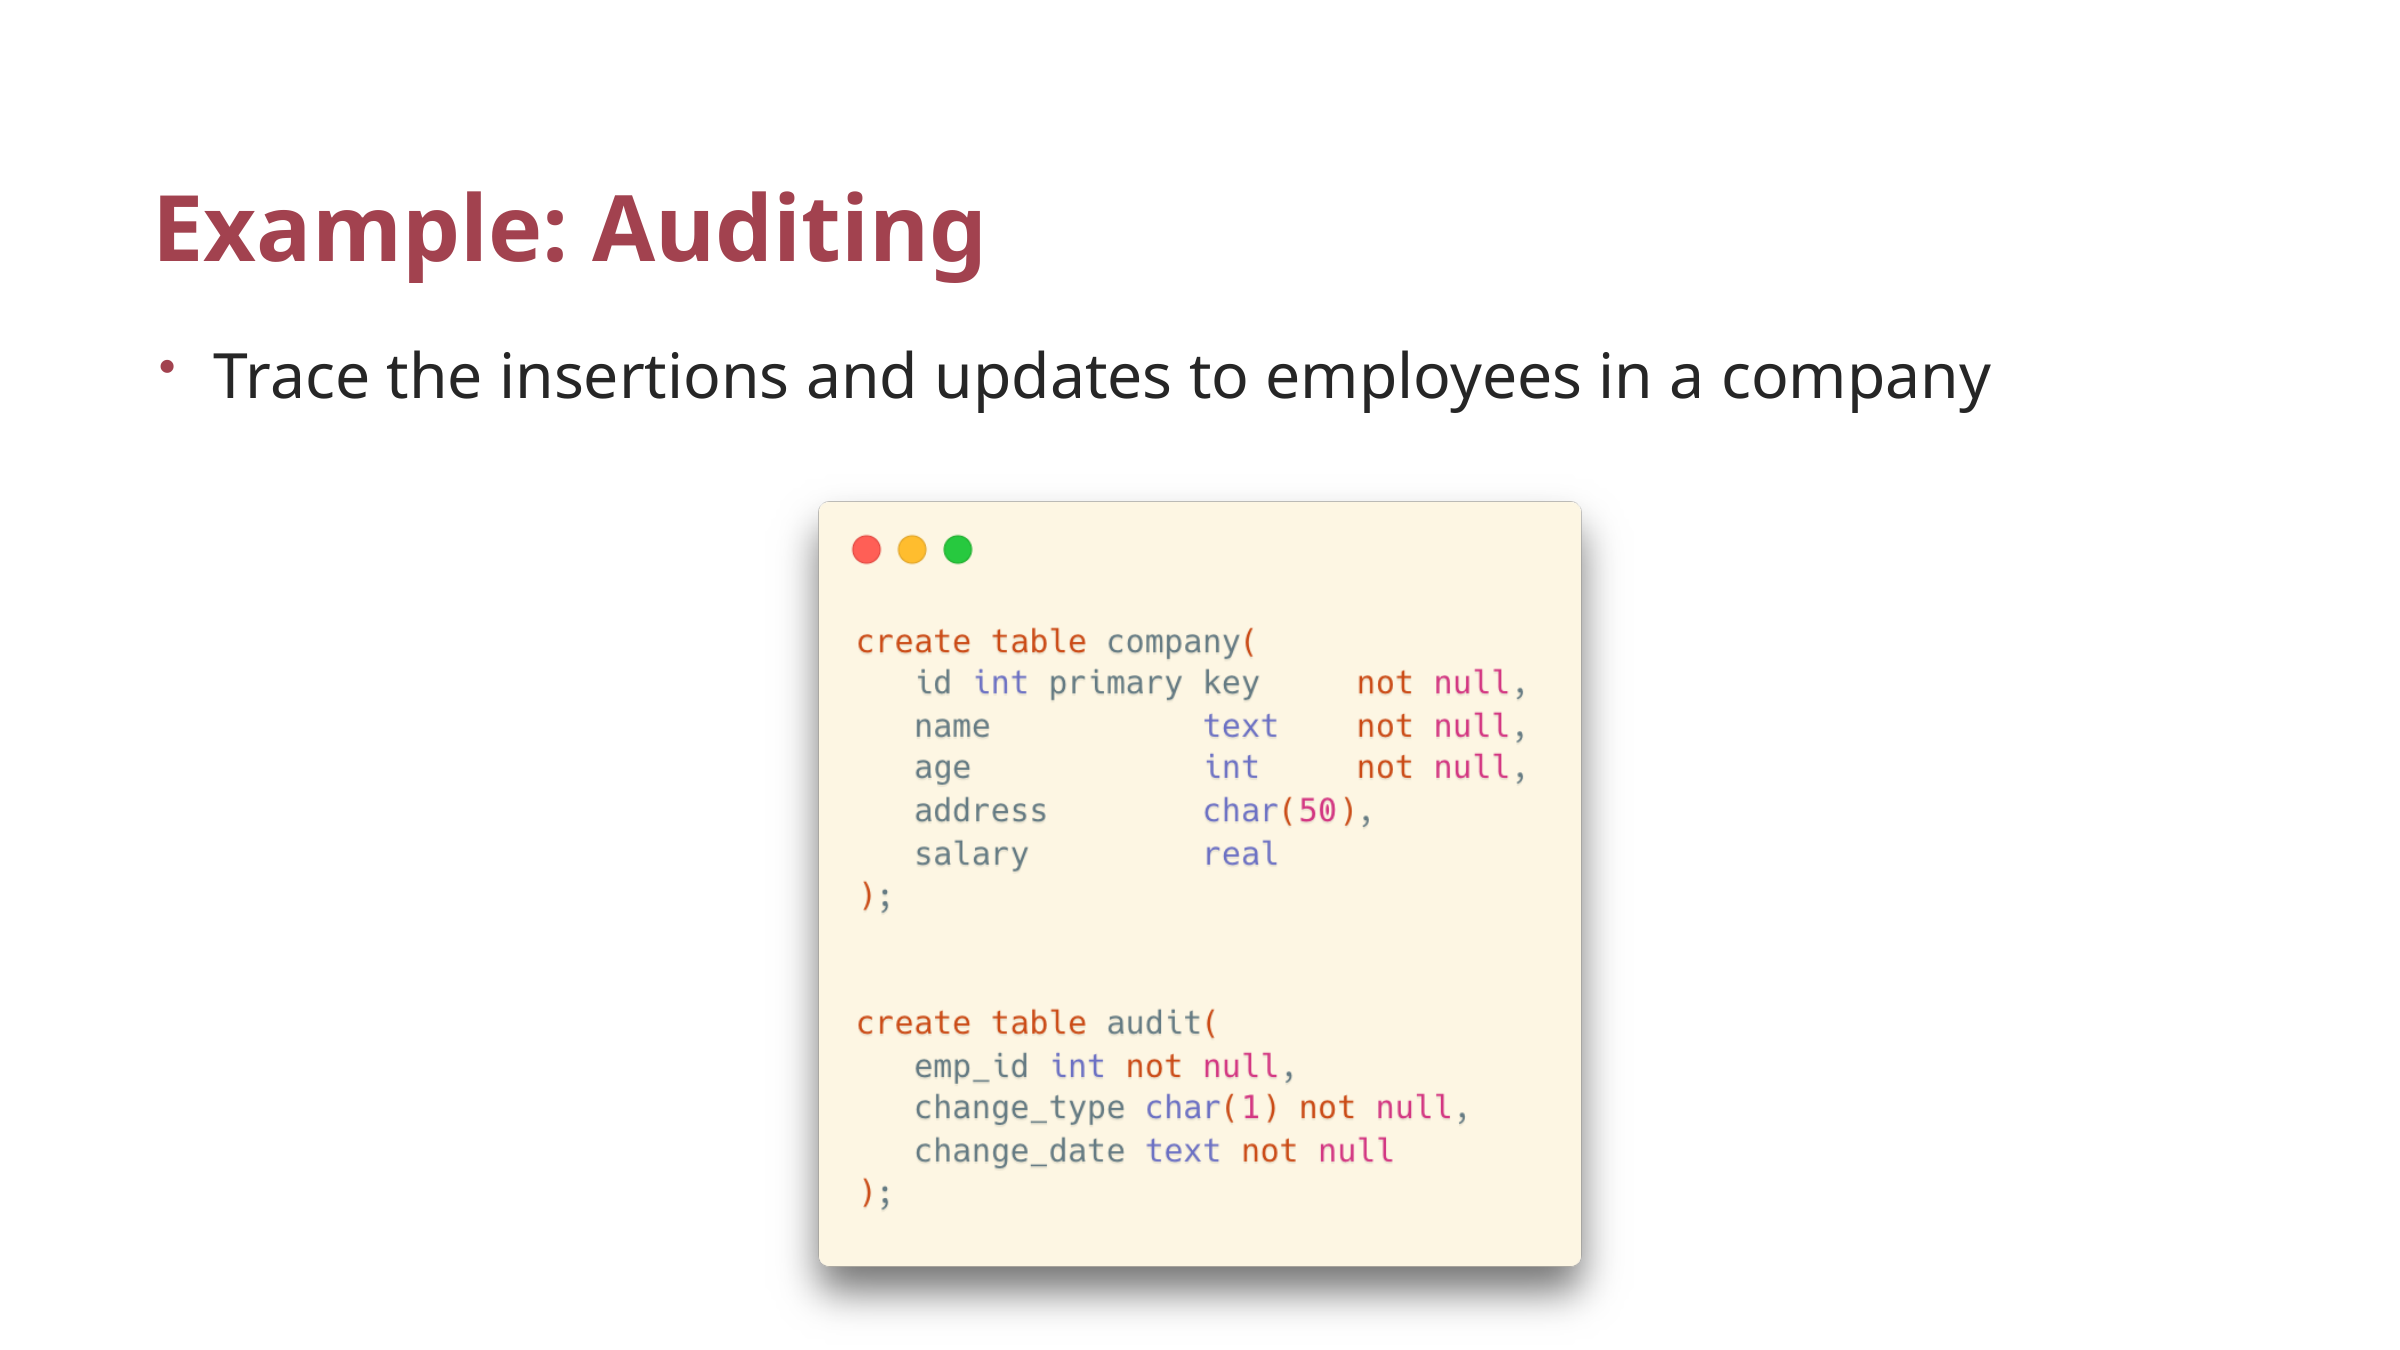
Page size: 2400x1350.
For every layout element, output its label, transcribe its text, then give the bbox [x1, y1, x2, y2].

picture [748, 415, 1652, 1350]
title Example: Auditing [137, 54, 2263, 288]
list Trace the insertions and updates to employees in a company [137, 324, 2263, 1200]
